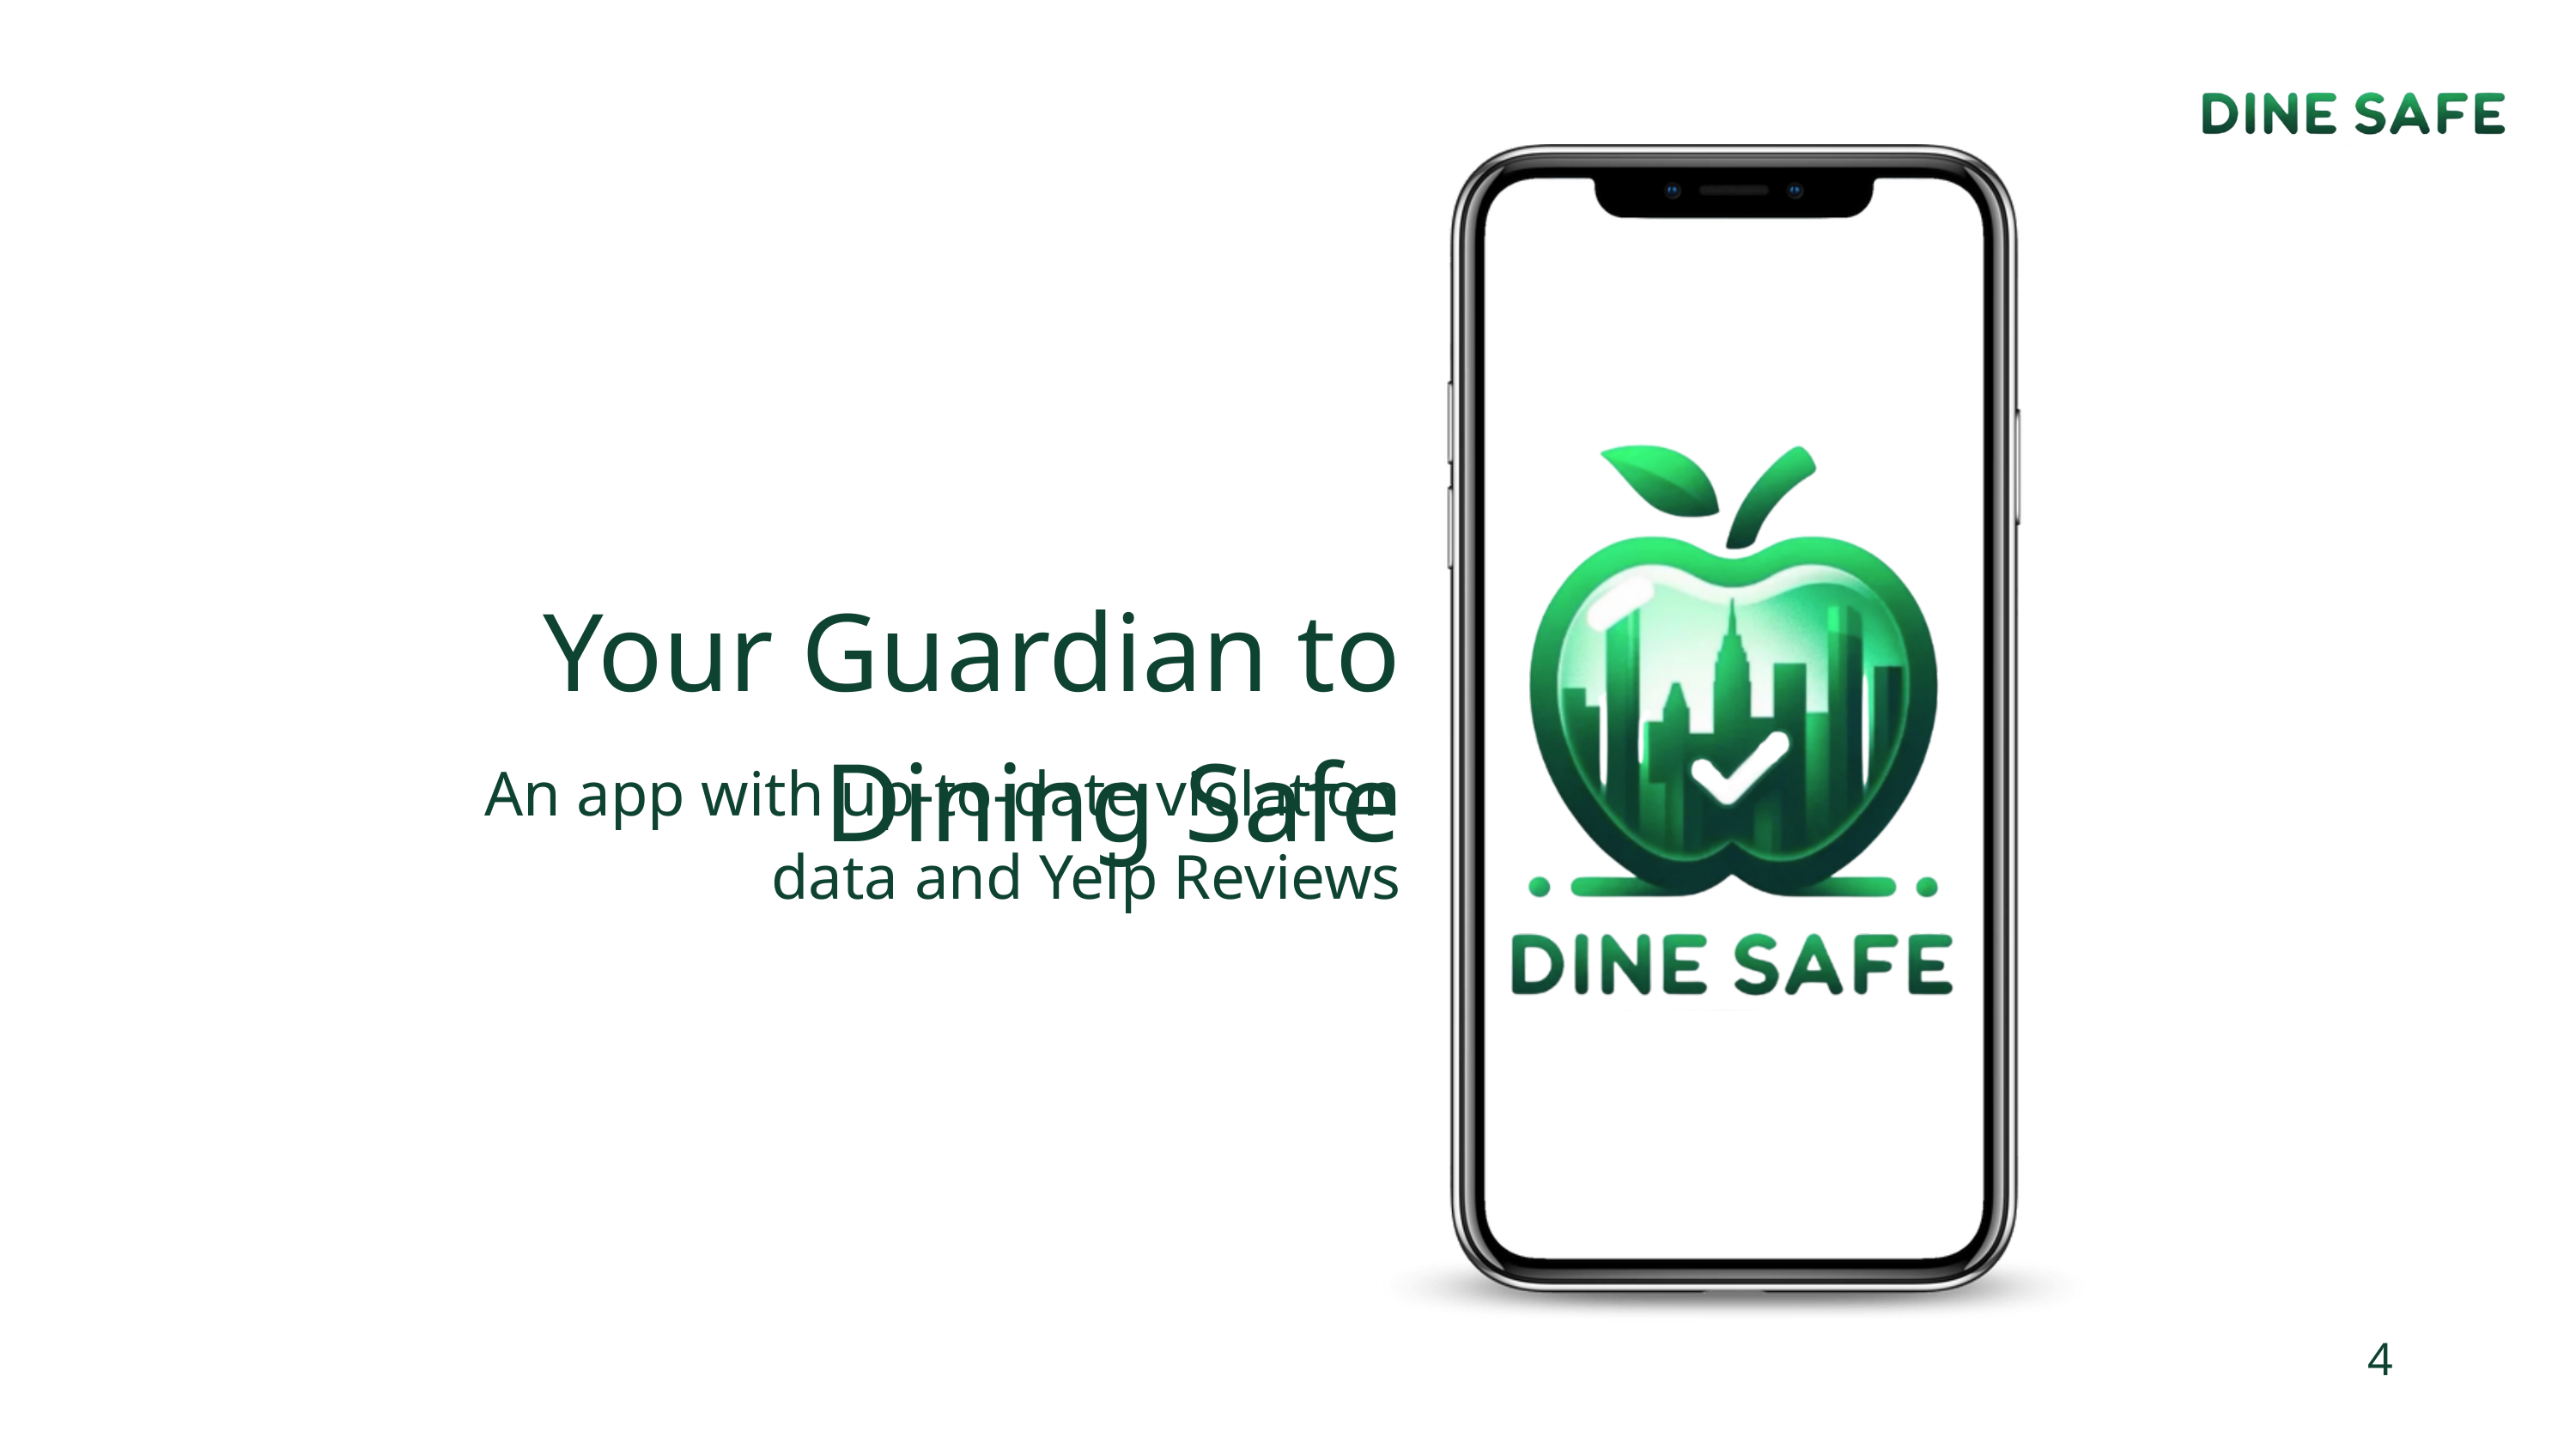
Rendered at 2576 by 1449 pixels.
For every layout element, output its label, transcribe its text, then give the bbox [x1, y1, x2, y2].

text_box Your Guardian to Dining Safe [333, 562, 1401, 864]
text_box 4 [2366, 1322, 2395, 1385]
text_box [1370, 144, 2099, 1322]
text_box [2197, 79, 2513, 145]
text_box An app with up-to-date violation data and Yelp Reviews [408, 743, 1401, 912]
text_box [1432, 409, 2037, 1011]
